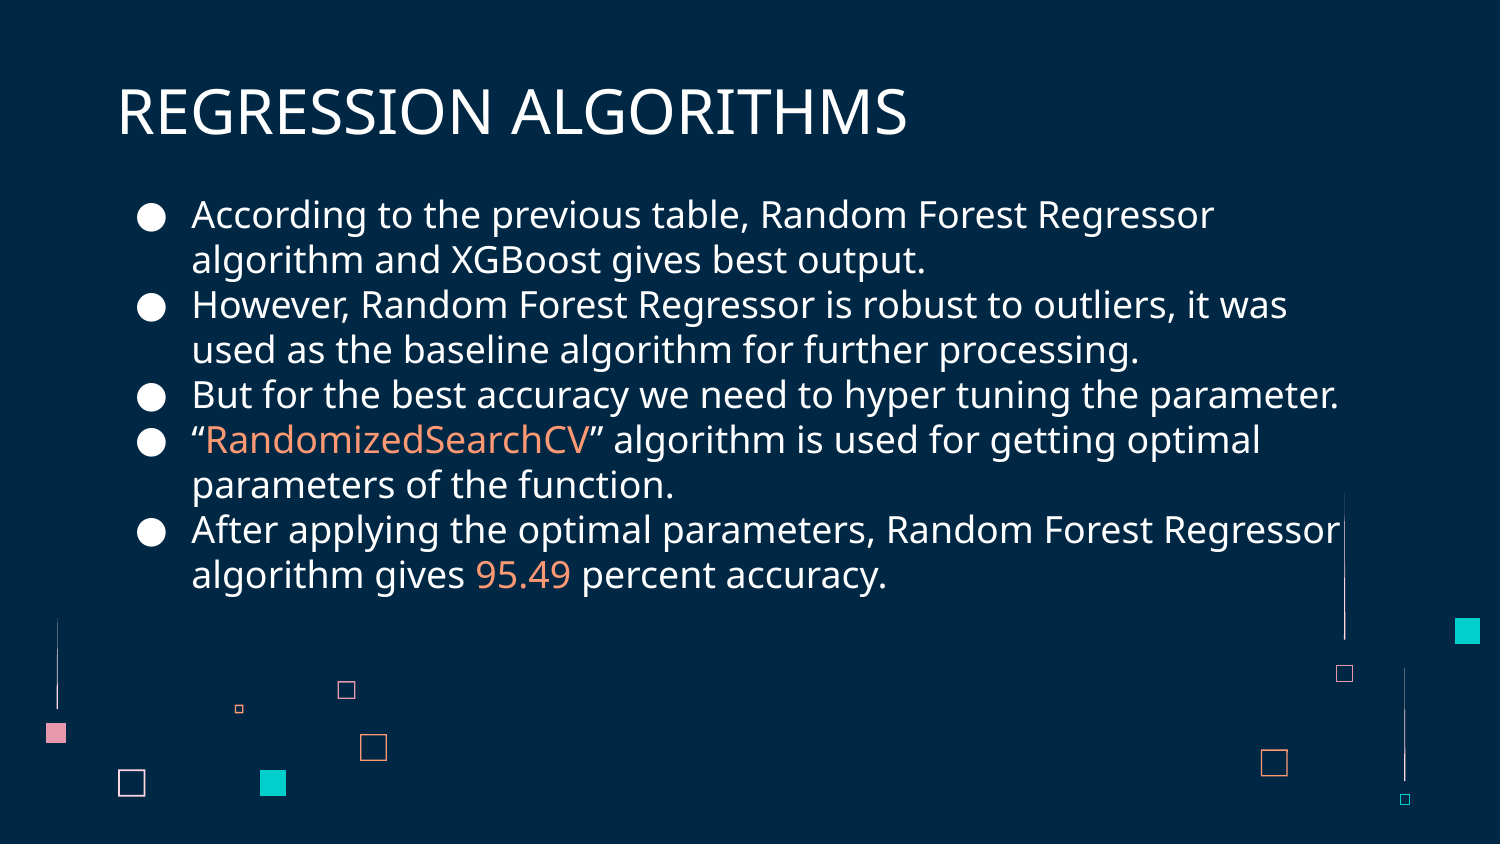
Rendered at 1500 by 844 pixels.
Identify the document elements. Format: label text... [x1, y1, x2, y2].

title REGRESSION ALGORITHMS [101, 67, 1385, 163]
list According to the previous table, Random Forest Regressor algorithm and XGBoost gives best output. However, Random Forest Regressor is robust to outliers, it was used as the baseline algorithm for further processing. But for the best accuracy we need to hyper tuning the parameter. “RandomizedSearchCV” algorithm is used for getting optimal parameters of the function. After applying the optimal parameters, Random Forest Regressor algorithm gives 95.49 percent accuracy. [101, 175, 1385, 758]
